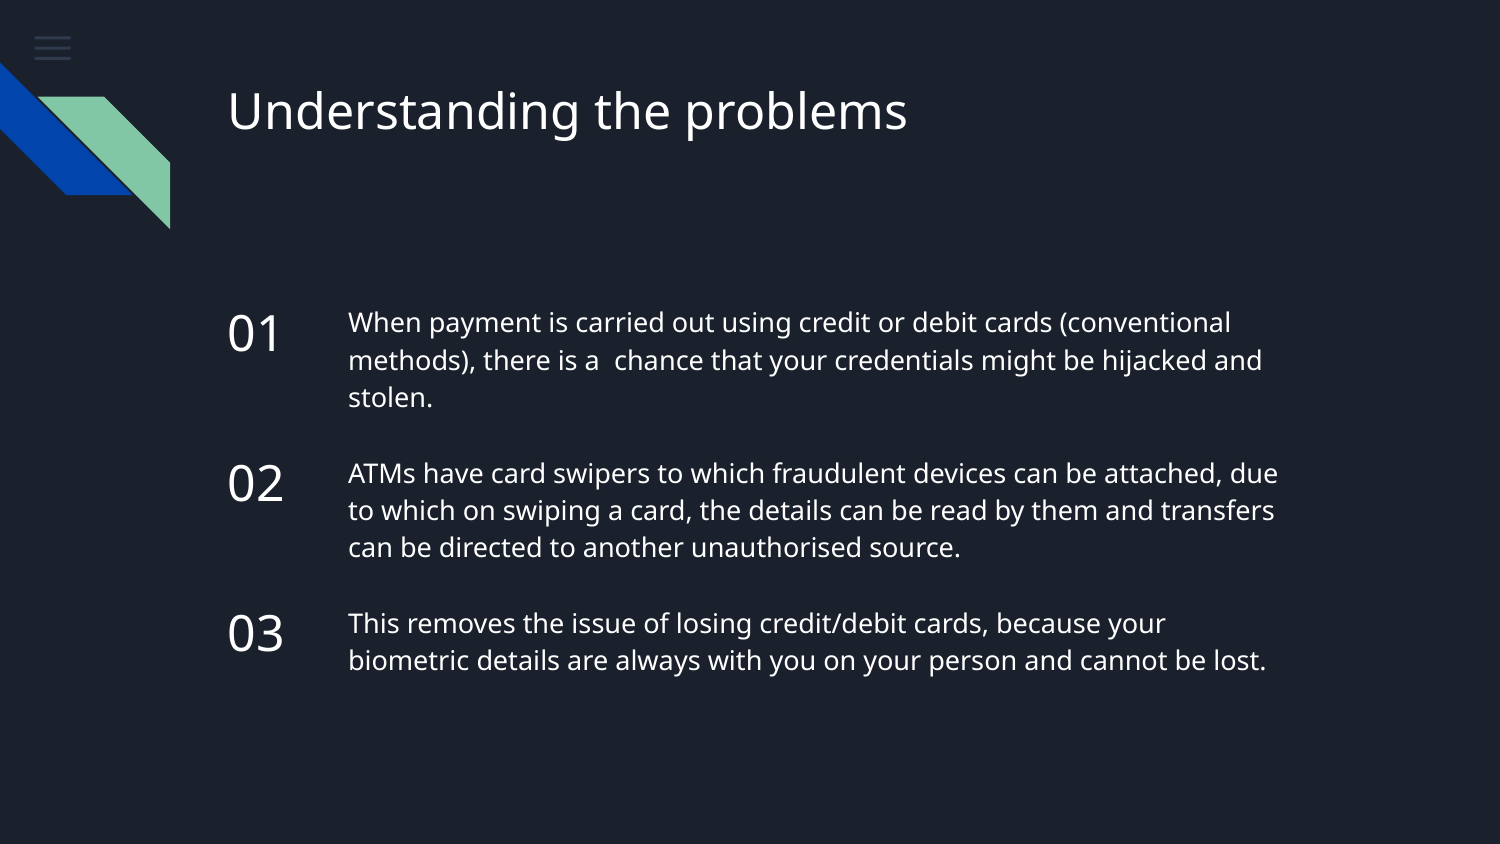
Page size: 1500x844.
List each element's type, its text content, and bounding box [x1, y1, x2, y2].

list This removes the issue of losing credit/debit cards, because your biometric details are always with you on your person and cannot be lost. [333, 586, 1298, 719]
text_box 02 [212, 436, 333, 569]
title Understanding the problems [212, 64, 1368, 215]
text_box 01 [212, 286, 333, 419]
text_box 03 [212, 586, 333, 719]
list When payment is carried out using credit or debit cards (conventional methods), there is a chance that your credentials might be hijacked and stolen. [333, 286, 1298, 419]
list ATMs have card swipers to which fraudulent devices can be attached, due to which on swiping a card, the details can be read by them and transfers can be directed to another unauthorised source. [333, 436, 1298, 569]
